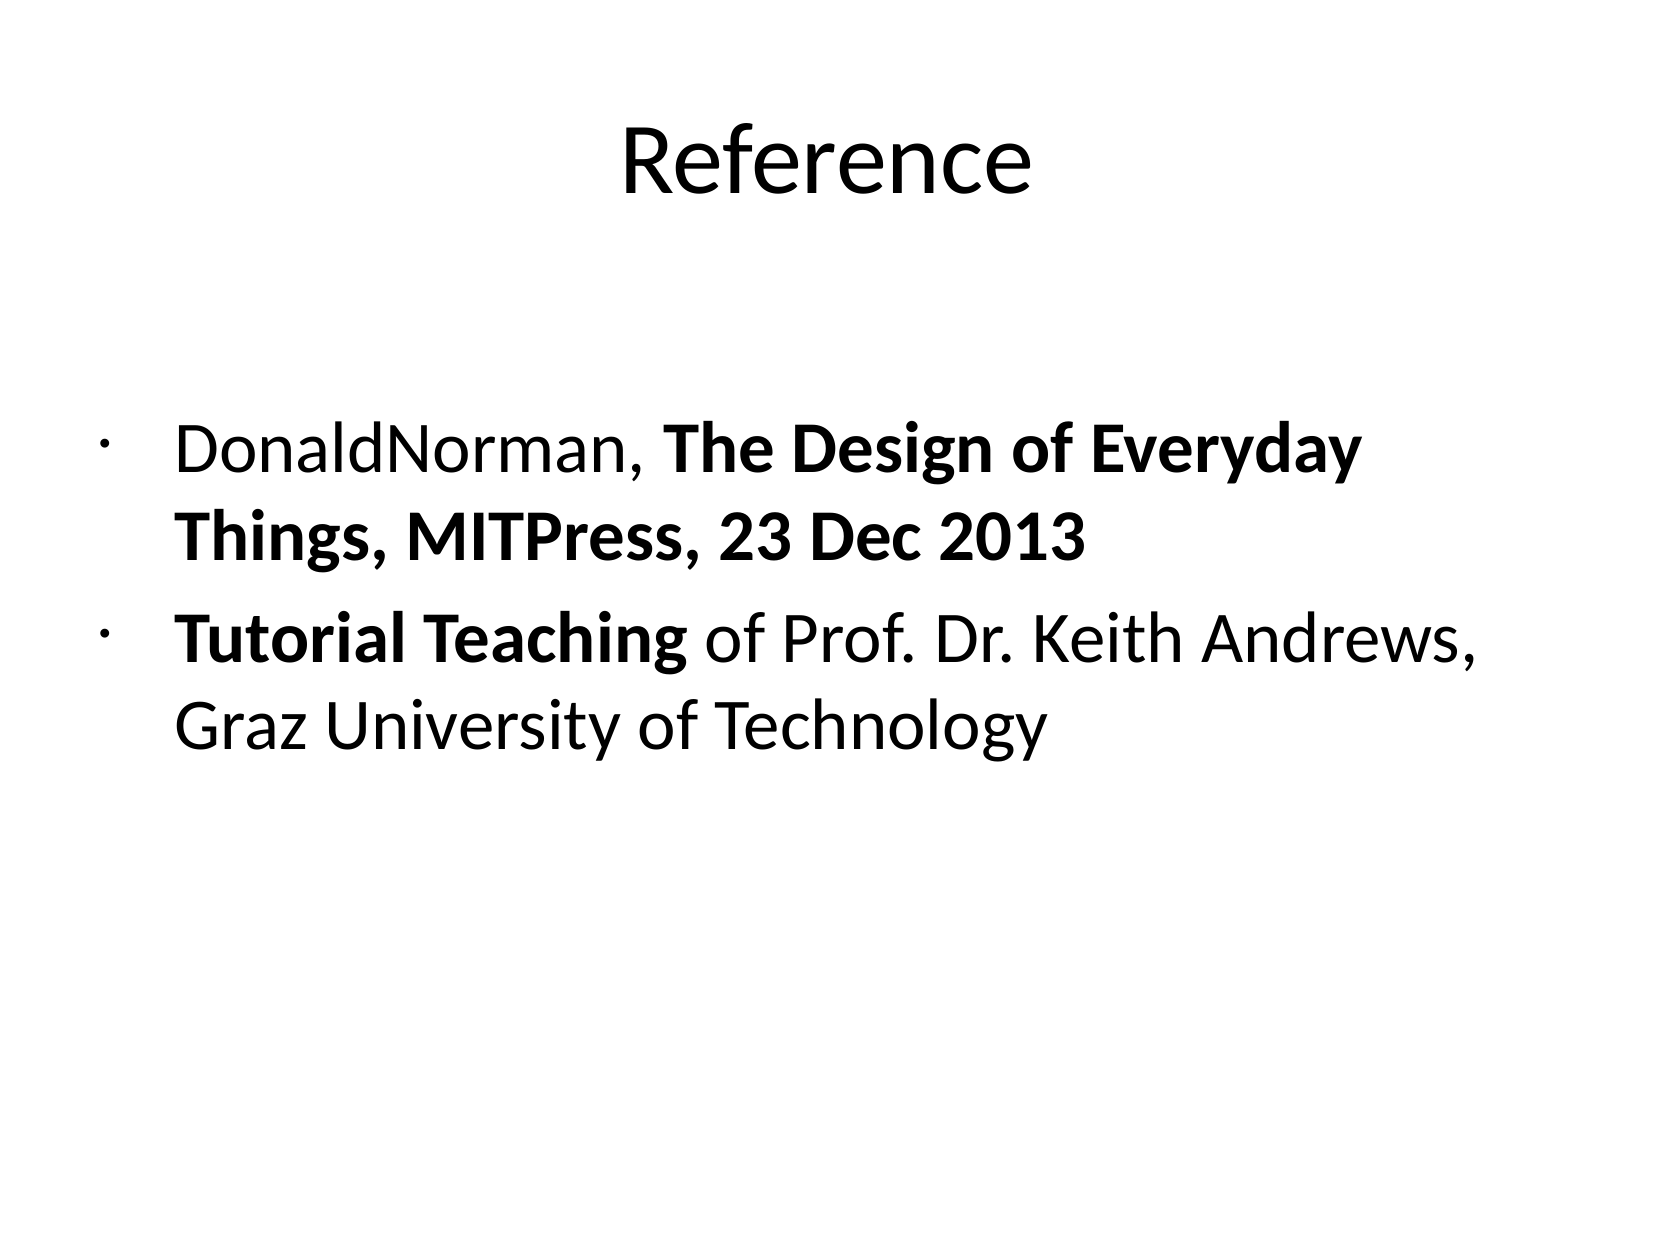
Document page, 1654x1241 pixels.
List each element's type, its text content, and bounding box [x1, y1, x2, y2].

title Reference [82, 49, 1571, 257]
list DonaldNorman, The Design of Everyday Things, MITPress, 23 Dec 2013 Tutorial Teaching of Prof. Dr. Keith Andrews, Graz University of Technology [82, 289, 1571, 1108]
